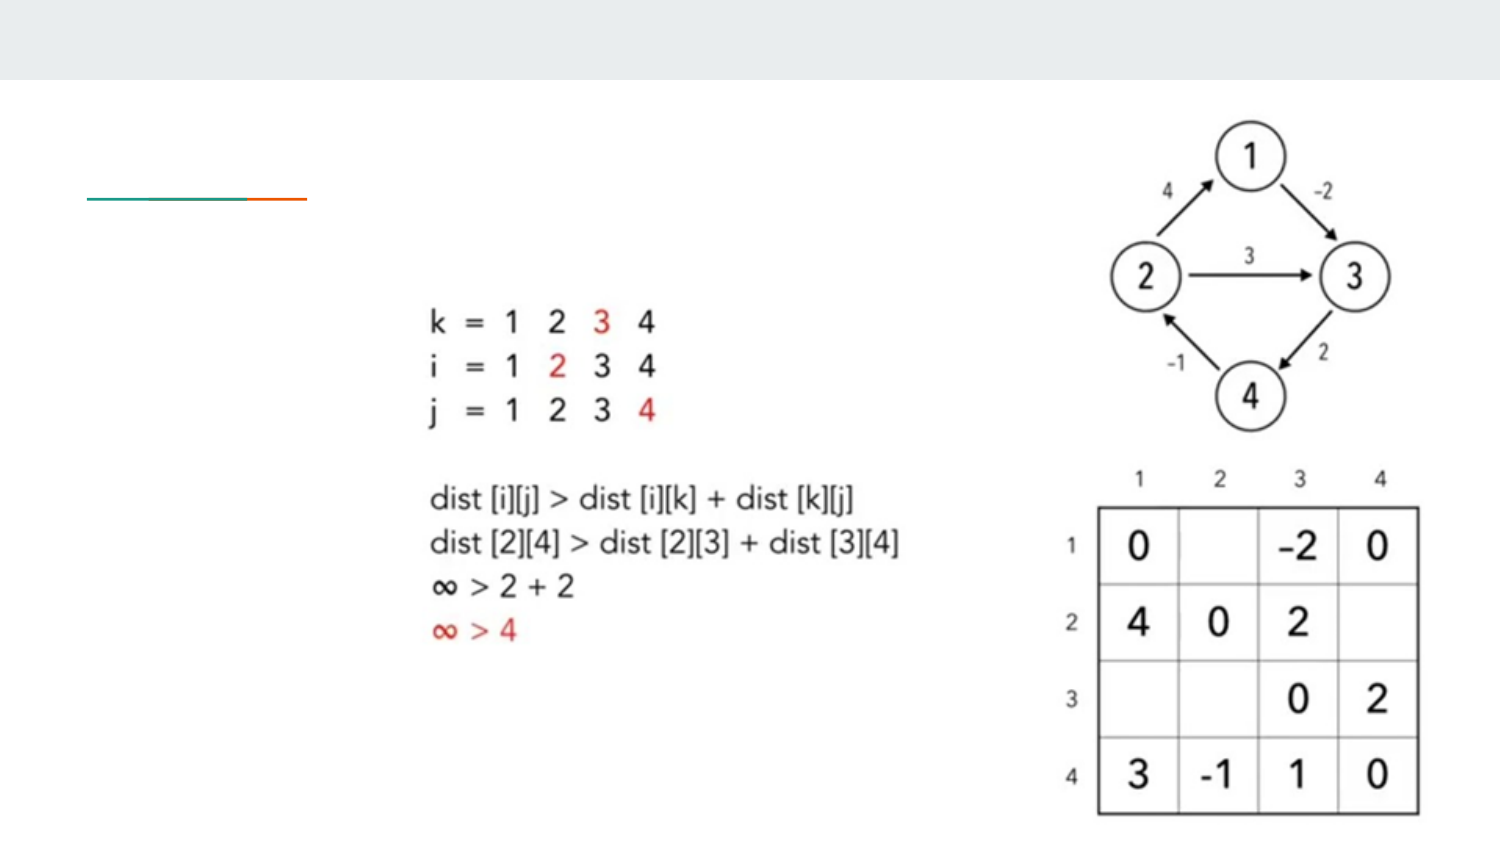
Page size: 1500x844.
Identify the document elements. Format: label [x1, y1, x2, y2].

picture [351, 107, 1459, 829]
